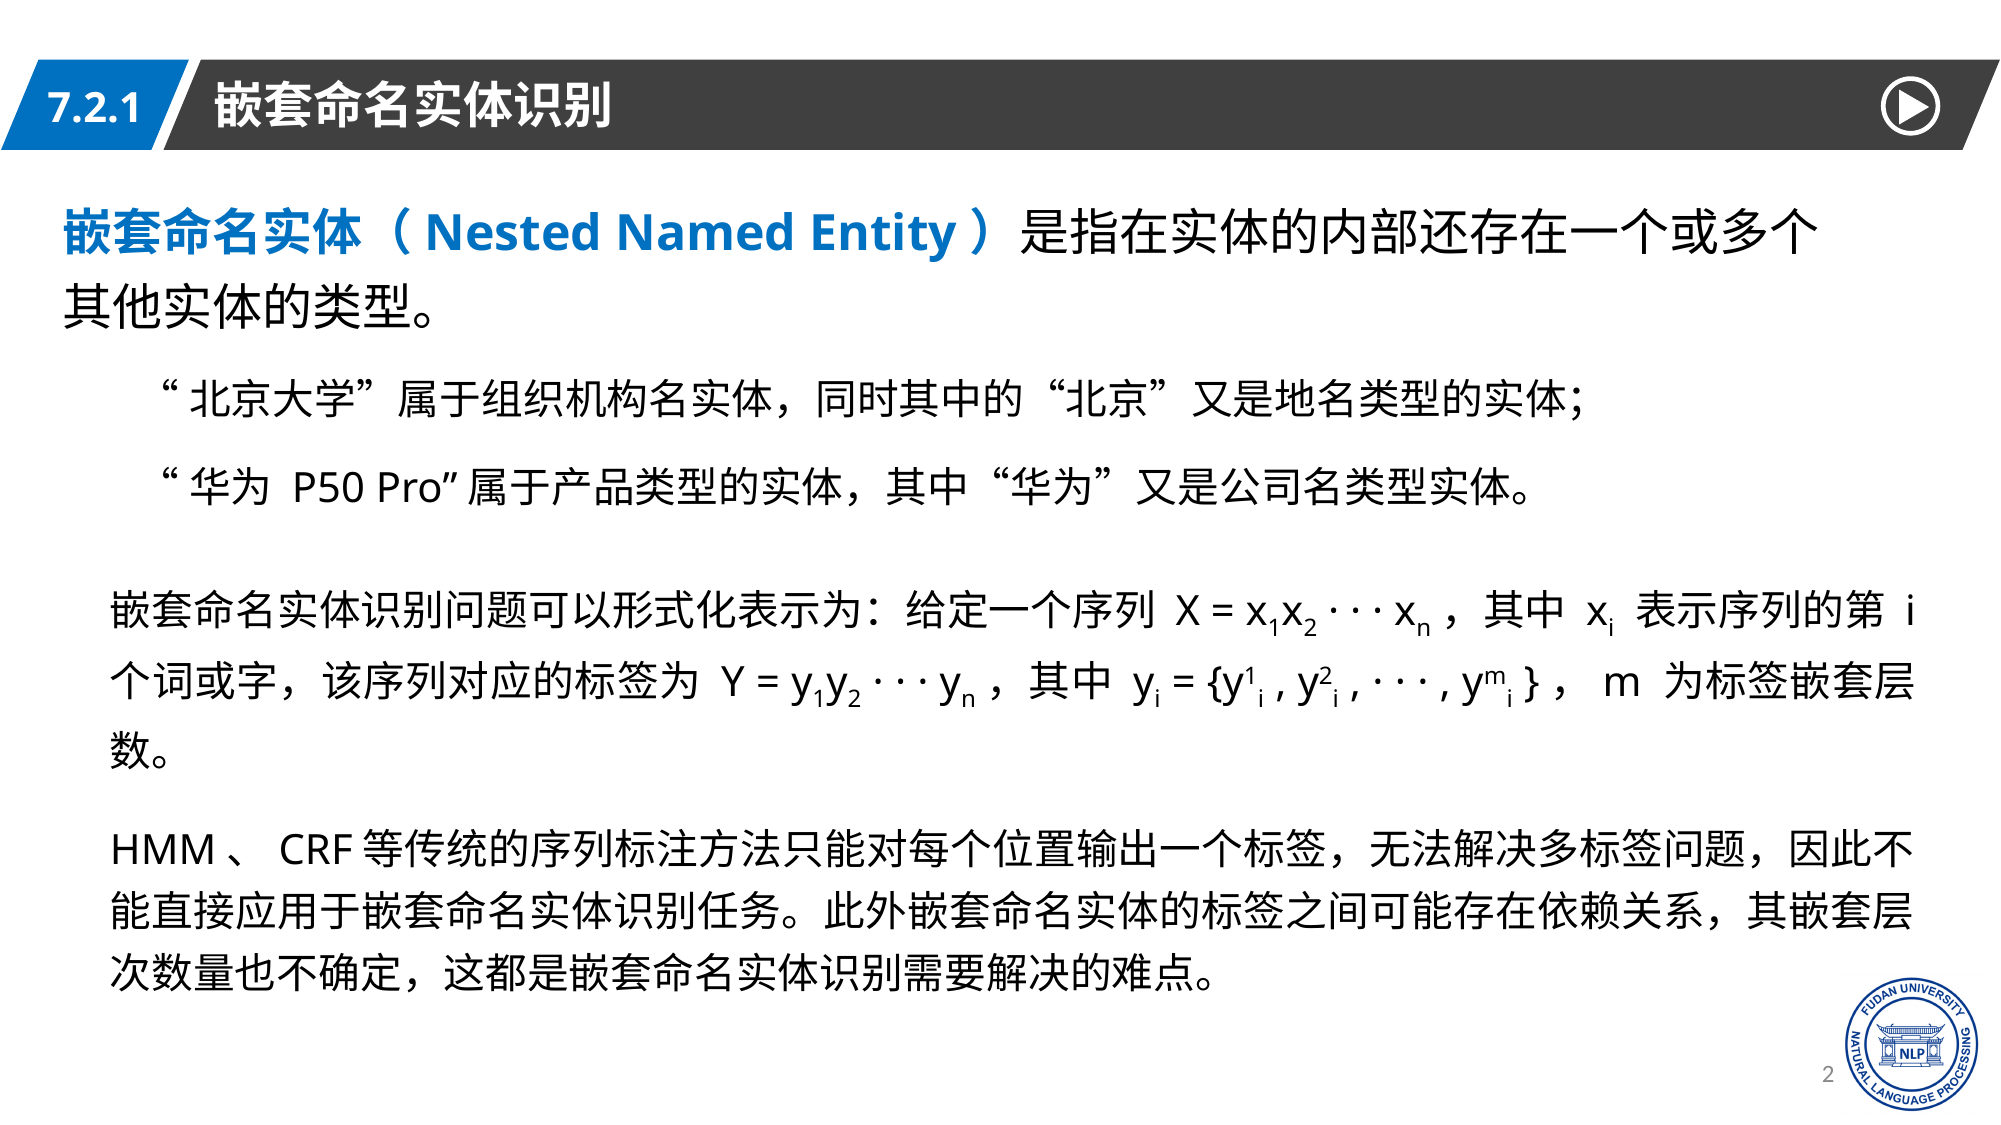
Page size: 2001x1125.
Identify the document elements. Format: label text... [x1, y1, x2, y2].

text_box [163, 59, 2000, 150]
text_box 嵌套命名实体识别问题可以形式化表示为：给定一个序列 X = x1x2 · · · xn，其中 xi 表示序列的第 i 个词或字，该序列对应的标签为 Y = y1y2 · · · yn，其中 yi = {y1i , y2i , · · · , ymi }，m 为标签嵌套层数。 [95, 562, 1931, 782]
text_box [32, 59, 189, 120]
text_box [1, 89, 157, 150]
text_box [1883, 78, 1939, 134]
text_box HMM、CRF等传统的序列标注方法只能对每个位置输出一个标签，无法解决多标签问题，因此不能直接应用于嵌套命名实体识别任务。此外嵌套命名实体的标签之间可能存在依赖关系，其嵌套层次数量也不确定，这都是嵌套命名实体识别需要解决的难点。 [95, 802, 1930, 1005]
text_box 7.2.1 [26, 73, 164, 138]
picture [1834, 972, 1985, 1117]
slide_number 29 [1412, 1042, 1863, 1103]
text_box 嵌套命名实体（Nested Named Entity）是指在实体的内部还存在一个或多个其他实体的类型。 “北京大学”属于组织机构名实体，同时其中的“北京”又是地名类型的实体； “华为 P50 Pro”属于产品类型的实体，其中“华为”又是公司名类型实体。 [47, 178, 1884, 519]
text_box 嵌套命名实体识别 [198, 66, 629, 142]
